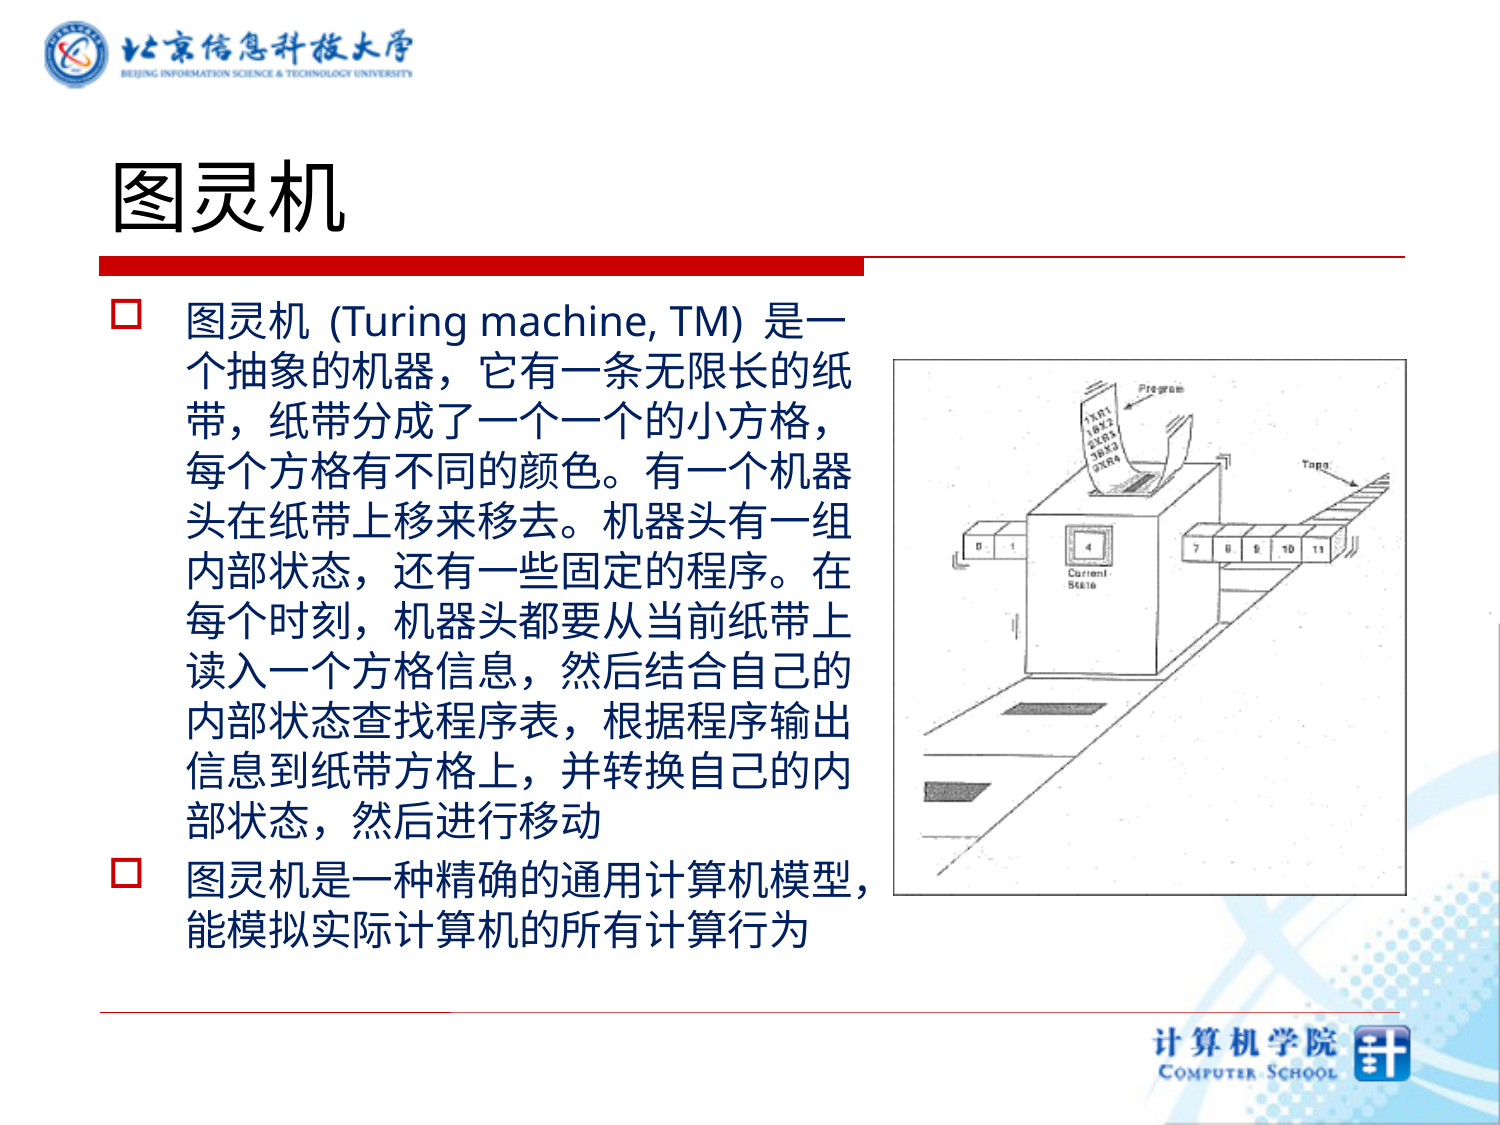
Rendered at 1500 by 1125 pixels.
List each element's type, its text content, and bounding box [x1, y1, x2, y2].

picture [0, 0, 1500, 1125]
title 图灵机 [93, 49, 1407, 250]
list 图灵机 (Turing machine, TM) 是一个抽象的机器，它有一条无限长的纸带，纸带分成了一个一个的小方格，每个方格有不同的颜色。有一个机器头在纸带上移来移去。机器头有一组内部状态，还有一些固定的程序。在每个时刻，机器头都要从当前纸带上读入一个方格信息，然后结合自己的内部状态查找程序表，根据程序输出信息到纸带方格上，并转换自己的内部状态，然后进行移动 图灵机是一种精确的通用计算机模型，能模拟实际计算机的所有计算行为 [92, 287, 873, 988]
